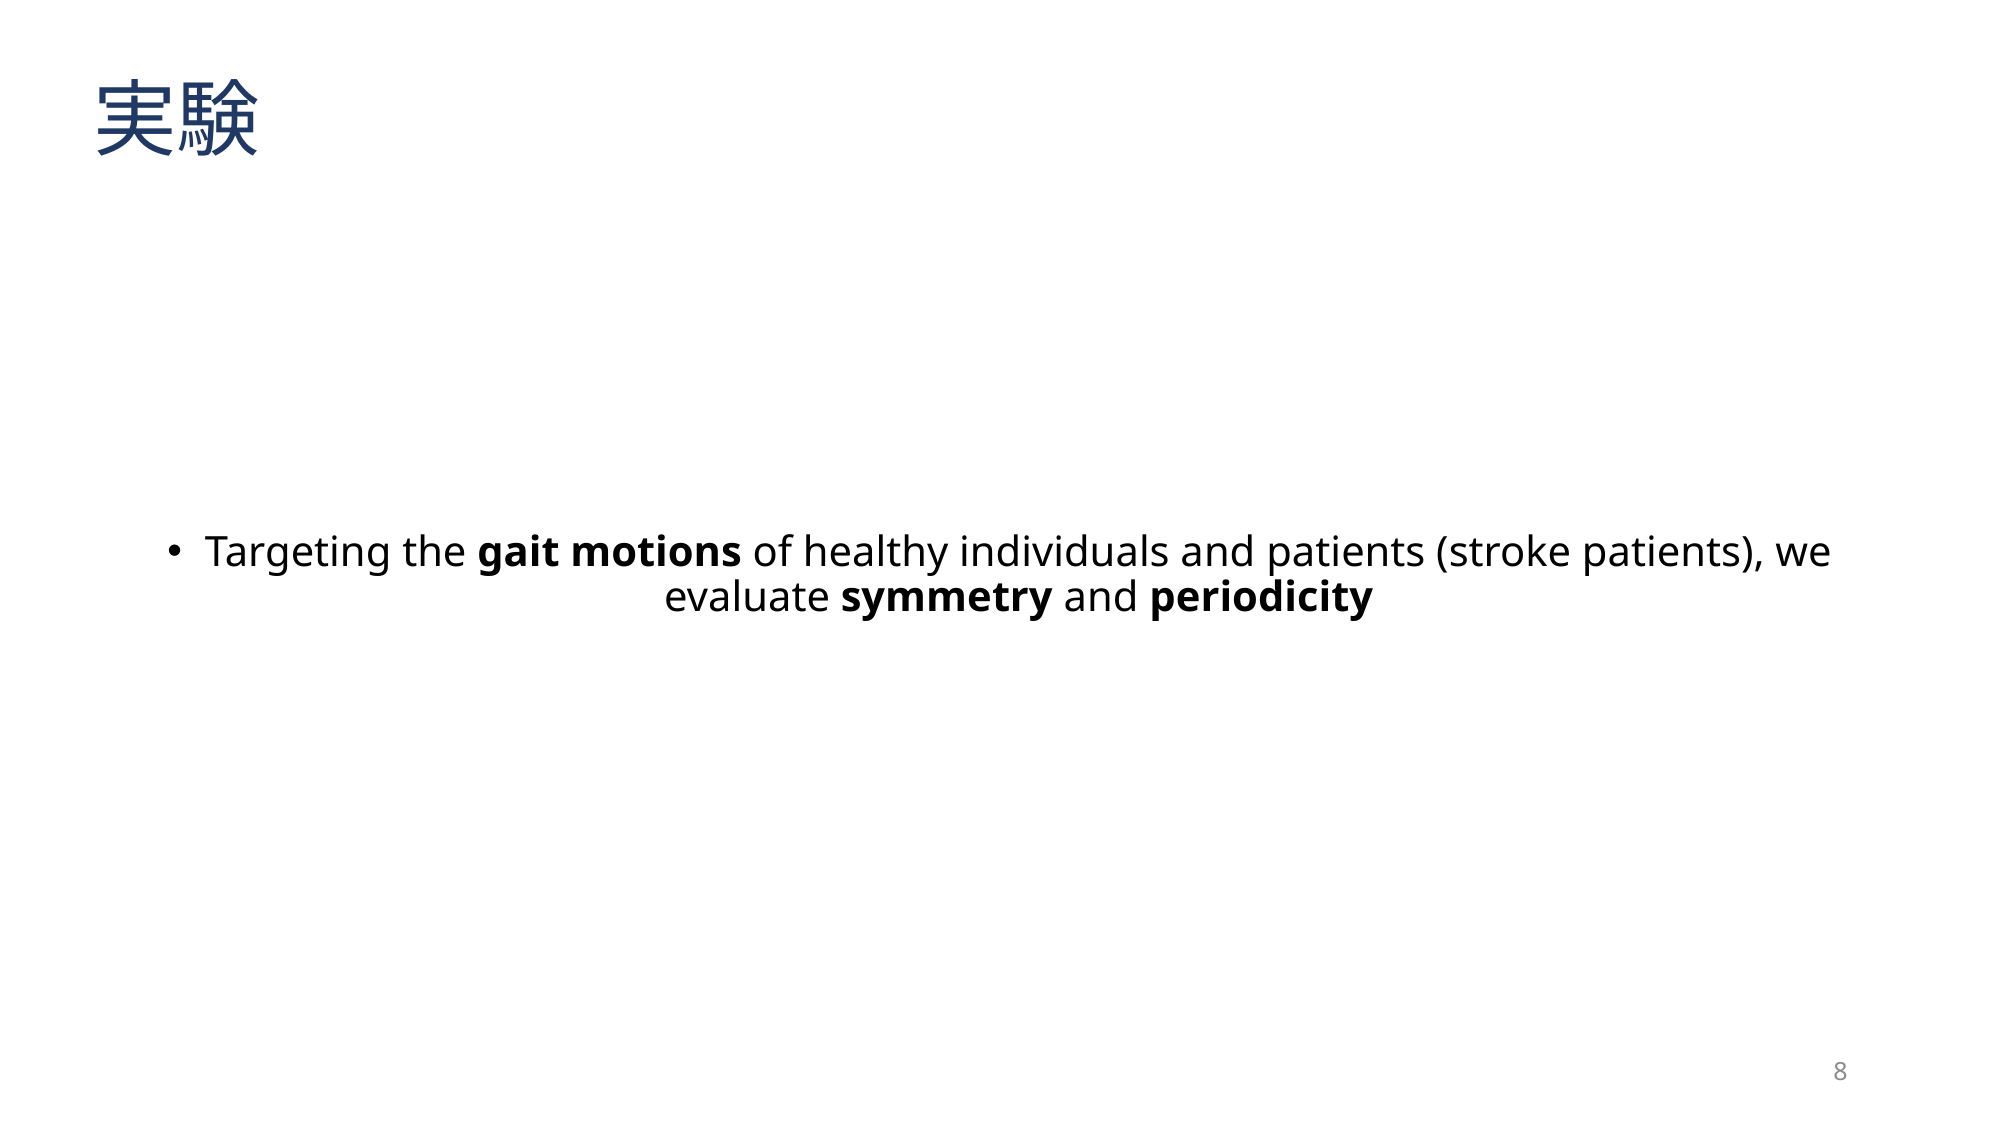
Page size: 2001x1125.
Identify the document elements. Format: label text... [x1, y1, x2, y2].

text_box 実験 [78, 69, 1804, 177]
text_box Targeting the gait motions of healthy individuals and patients (stroke patients), we evaluate symmetry and periodicity [137, 336, 1863, 736]
slide_number 8 [1412, 1042, 1863, 1103]
